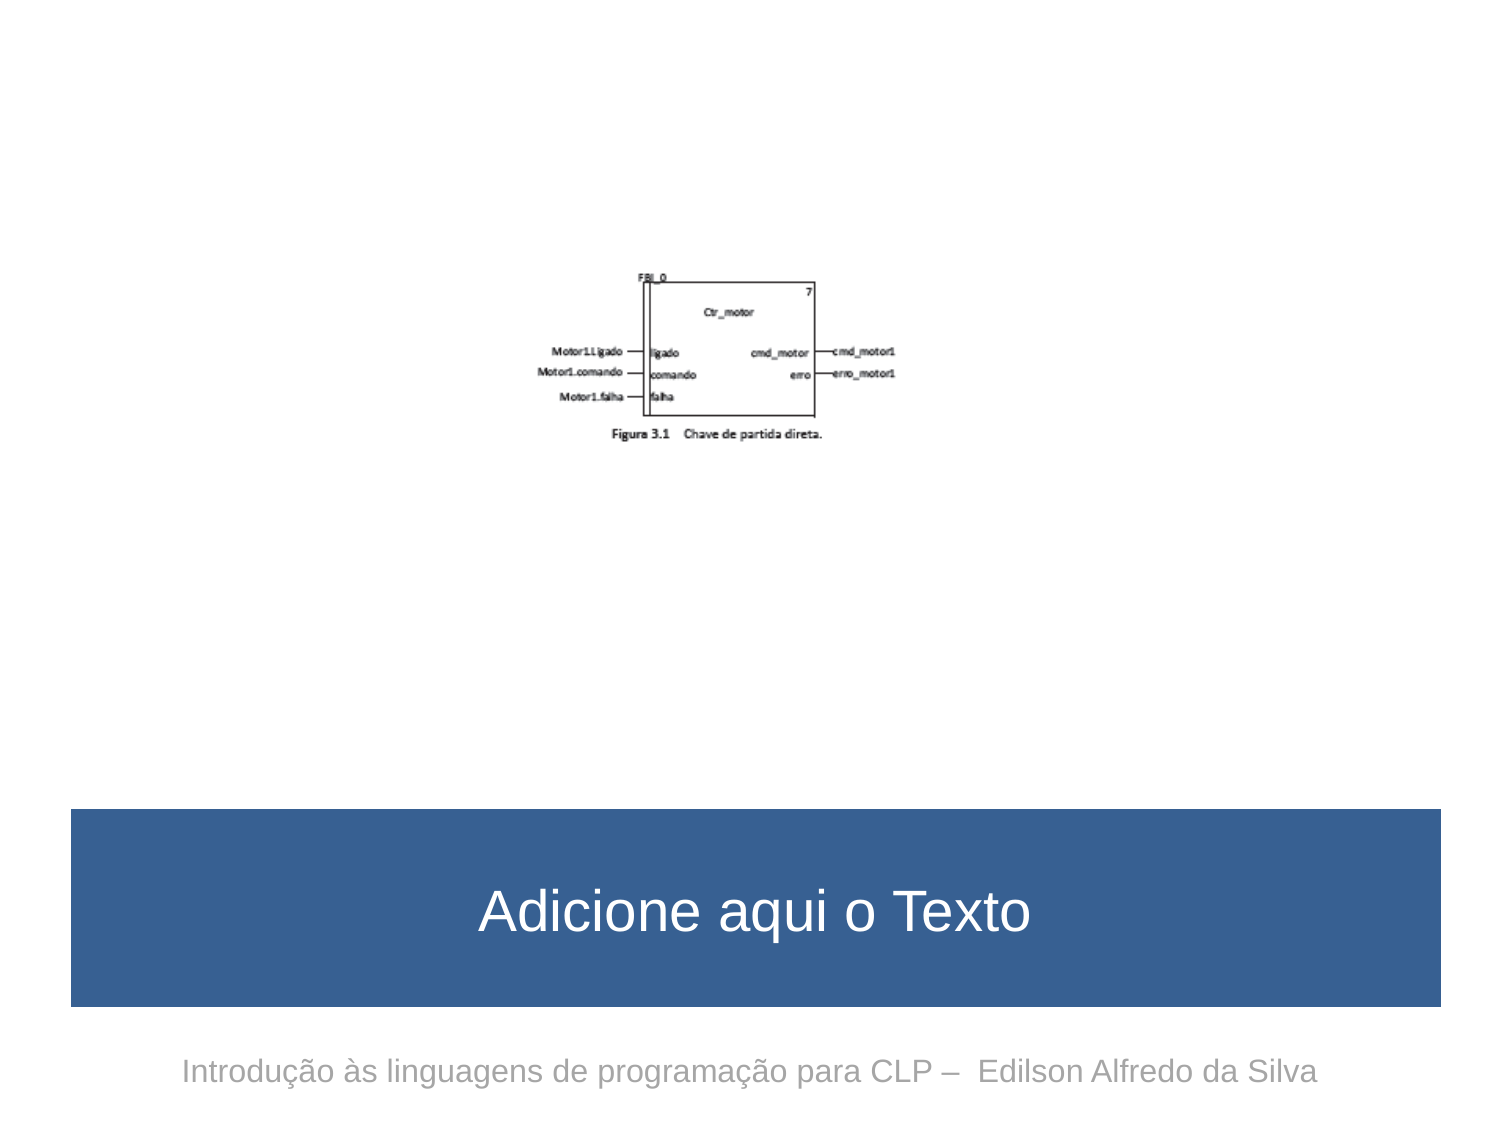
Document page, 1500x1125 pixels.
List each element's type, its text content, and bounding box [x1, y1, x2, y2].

footer Introdução às linguagens de programação para CLP – Edilson Alfredo da Silva [0, 1042, 1500, 1103]
picture [513, 240, 924, 459]
text_box Adicione aqui o Texto [70, 808, 1442, 1008]
